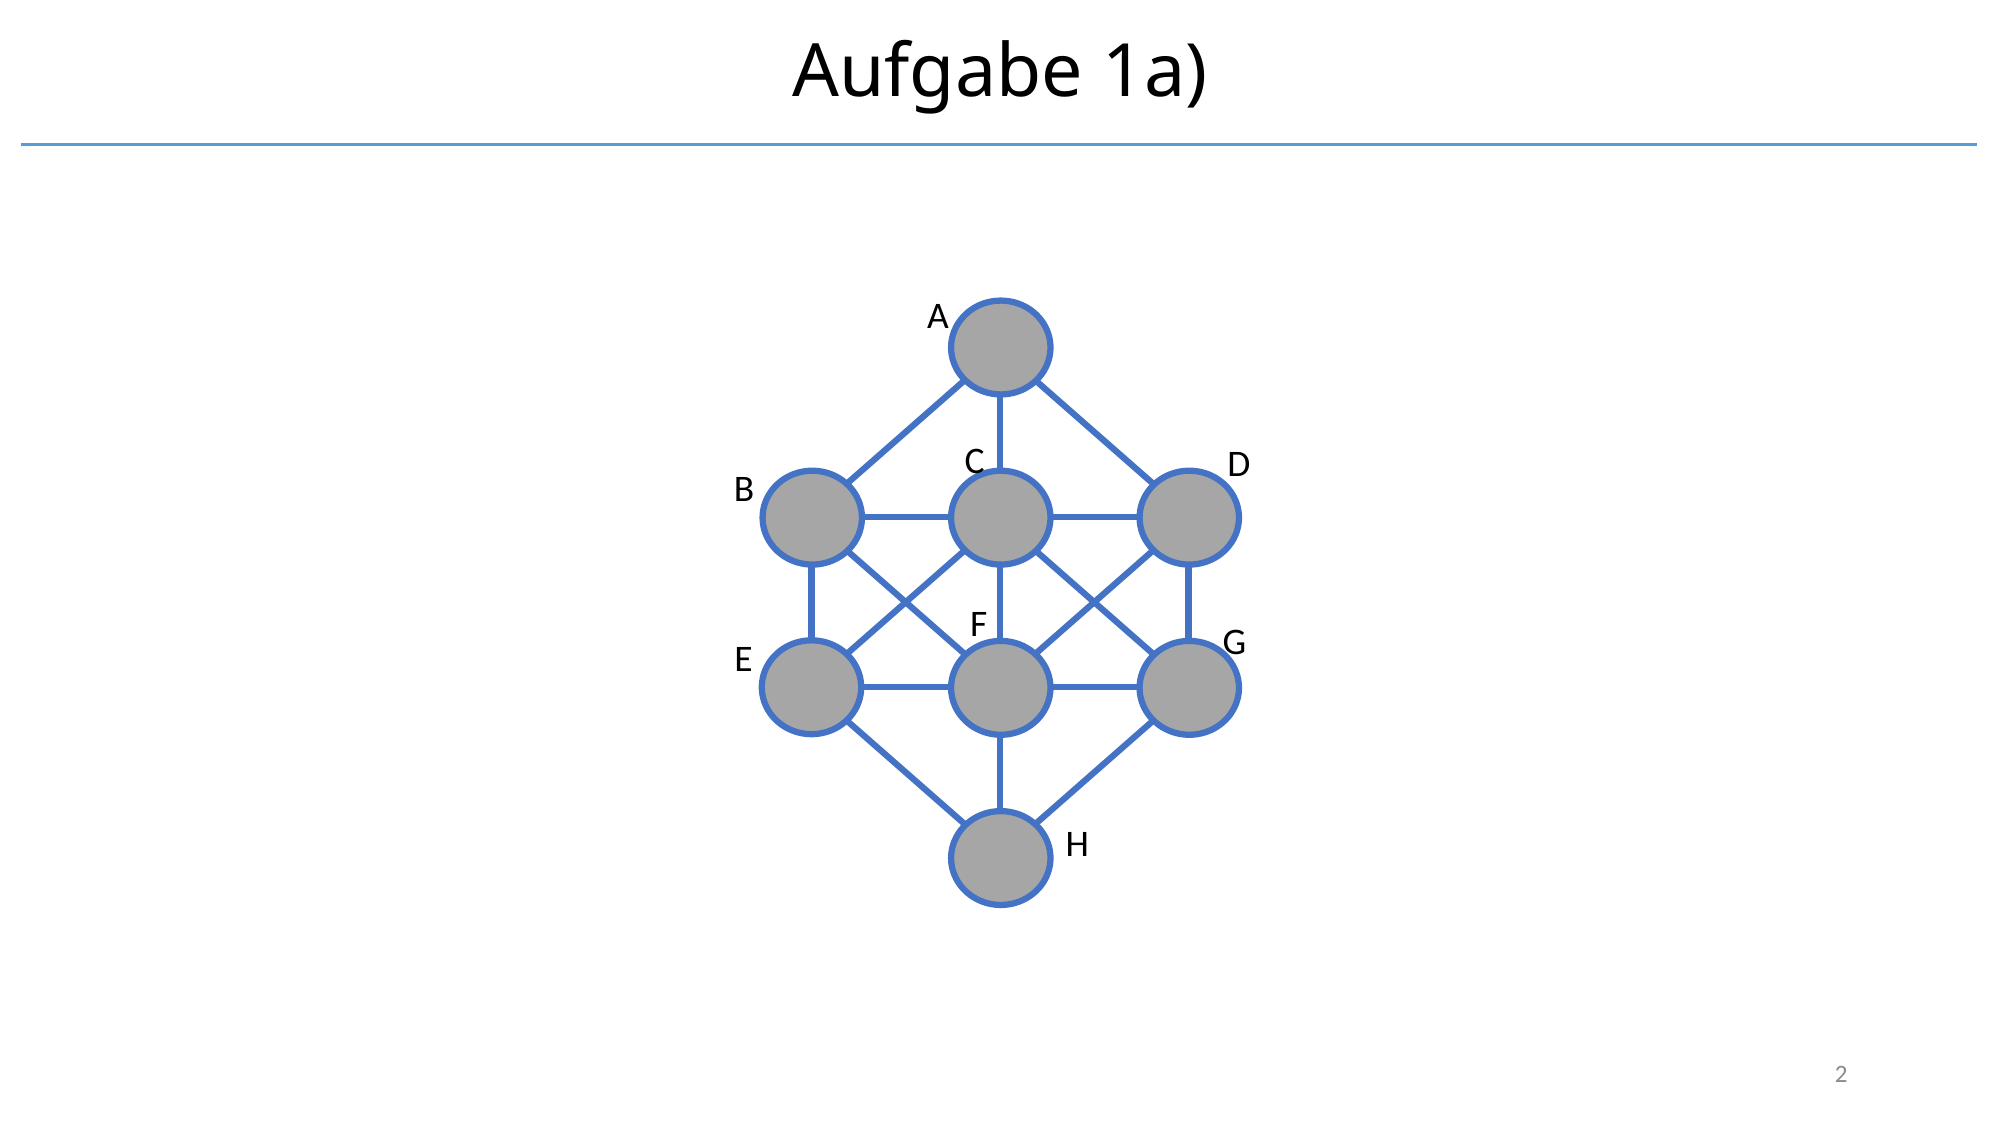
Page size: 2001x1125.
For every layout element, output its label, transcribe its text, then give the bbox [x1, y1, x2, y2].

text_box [718, 283, 1266, 905]
slide_number 2 [1412, 1042, 1863, 1103]
title Aufgabe 1a) [137, 25, 1863, 121]
